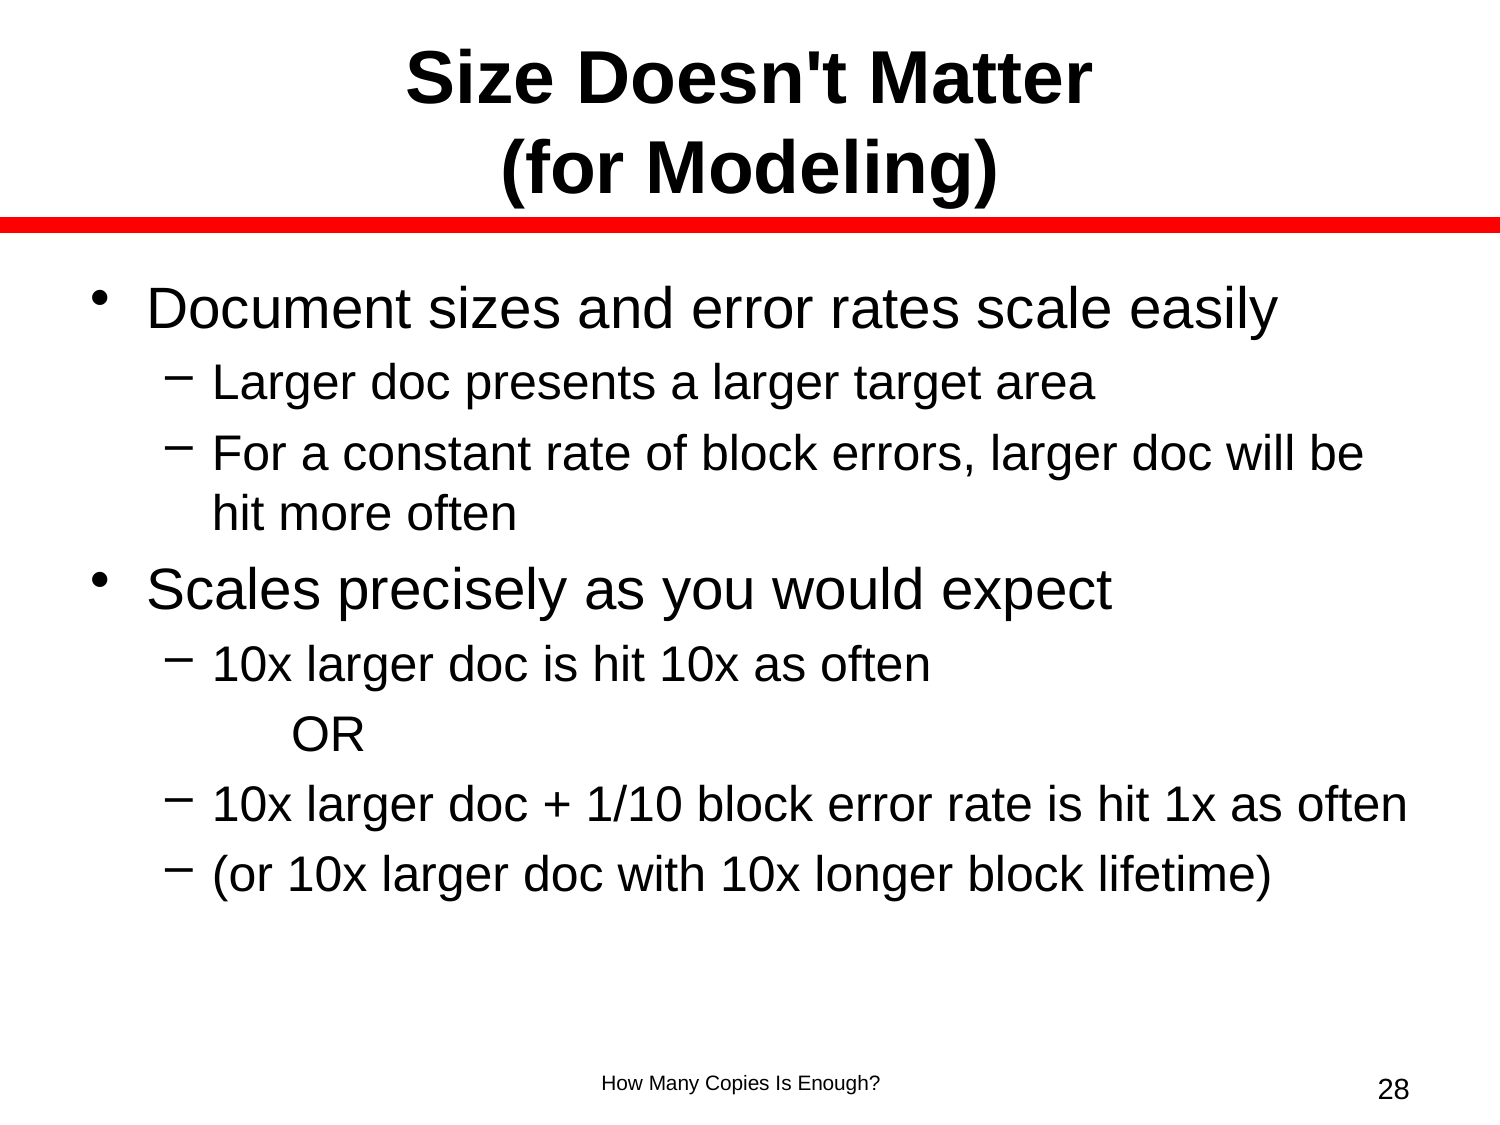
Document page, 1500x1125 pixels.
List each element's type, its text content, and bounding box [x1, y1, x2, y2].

footer How Many Copies Is Enough? [450, 1062, 1038, 1103]
list Document sizes and error rates scale easily Larger doc presents a larger target area For a constant rate of block errors, larger doc will be hit more often Scales precisely as you would expect 10x larger doc is hit 10x as often OR 10x larger doc + 1/10 block error rate is hit 1x as often (or 10x larger doc with 10x longer block lifetime) [75, 262, 1425, 1005]
title Size Doesn't Matter (for Modeling) [75, 24, 1425, 213]
slide_number 28 [1074, 1062, 1425, 1103]
